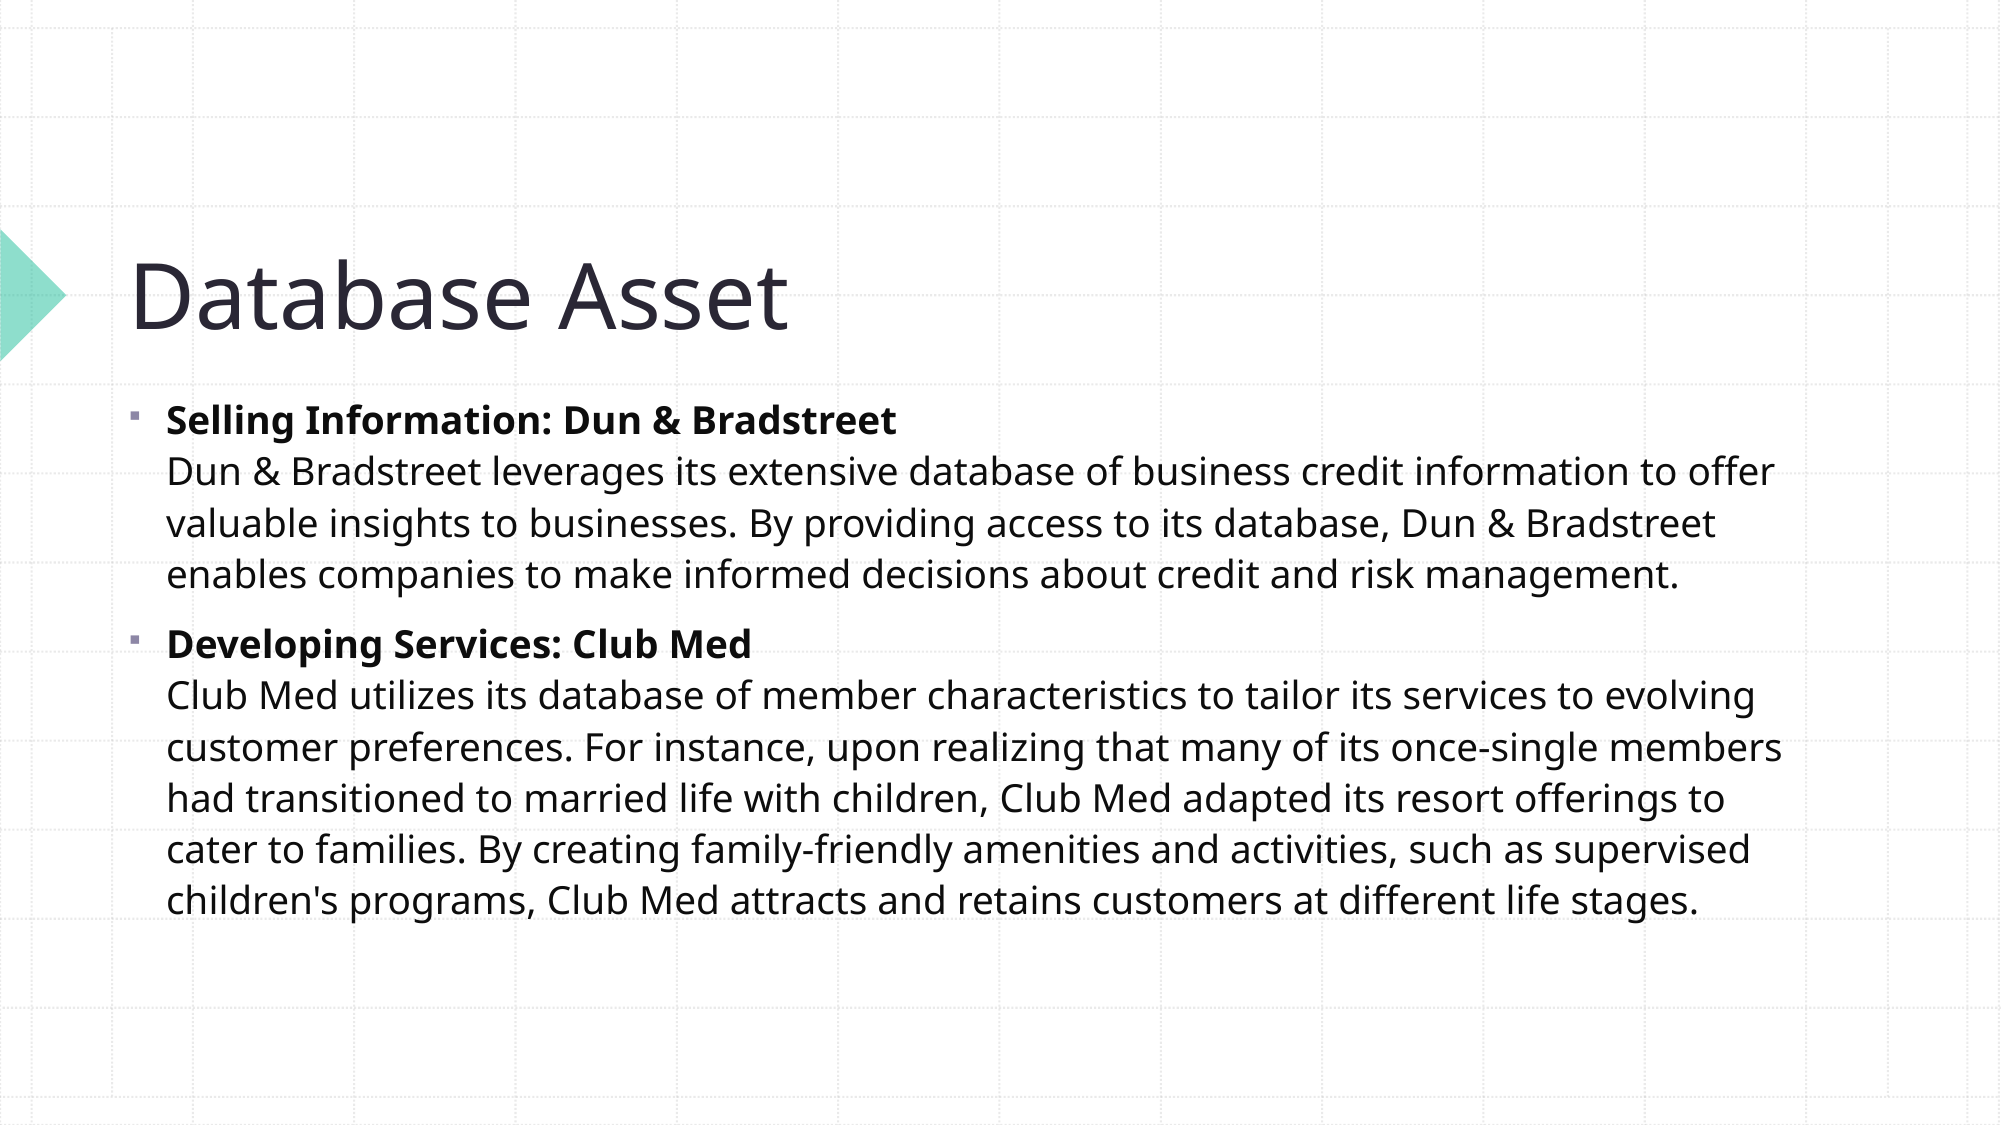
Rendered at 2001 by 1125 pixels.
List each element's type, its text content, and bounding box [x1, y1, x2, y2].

title Database Asset [113, 119, 1808, 356]
list Selling Information: Dun & Bradstreet Dun & Bradstreet leverages its extensive database of business credit information to offer valuable insights to businesses. By providing access to its database, Dun & Bradstreet enables companies to make informed decisions about credit and risk management. Developing Services: Club Med Club Med utilizes its database of member characteristics to tailor its services to evolving customer preferences. For instance, upon realizing that many of its once-single members had transitioned to married life with children, Club Med adapted its resort offerings to cater to families. By creating family-friendly amenities and activities, such as supervised children's programs, Club Med attracts and retains customers at different life stages. [113, 383, 1808, 969]
